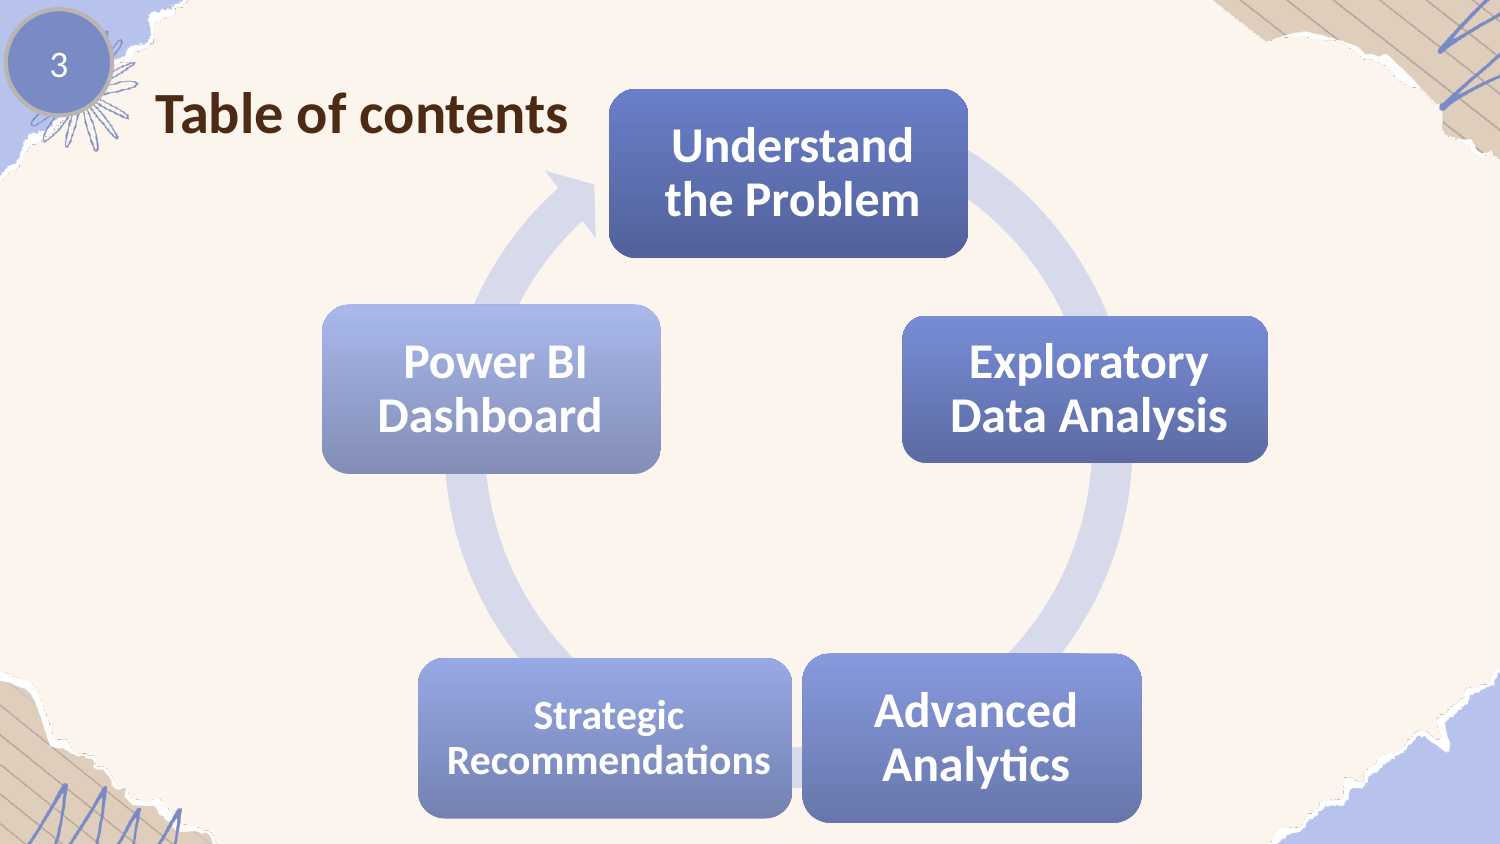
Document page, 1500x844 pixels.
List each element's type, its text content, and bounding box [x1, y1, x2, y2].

picture [0, 0, 1500, 844]
text_box Table of contents [140, 67, 1341, 153]
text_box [249, 88, 1341, 824]
text_box 3 [3, 7, 115, 118]
